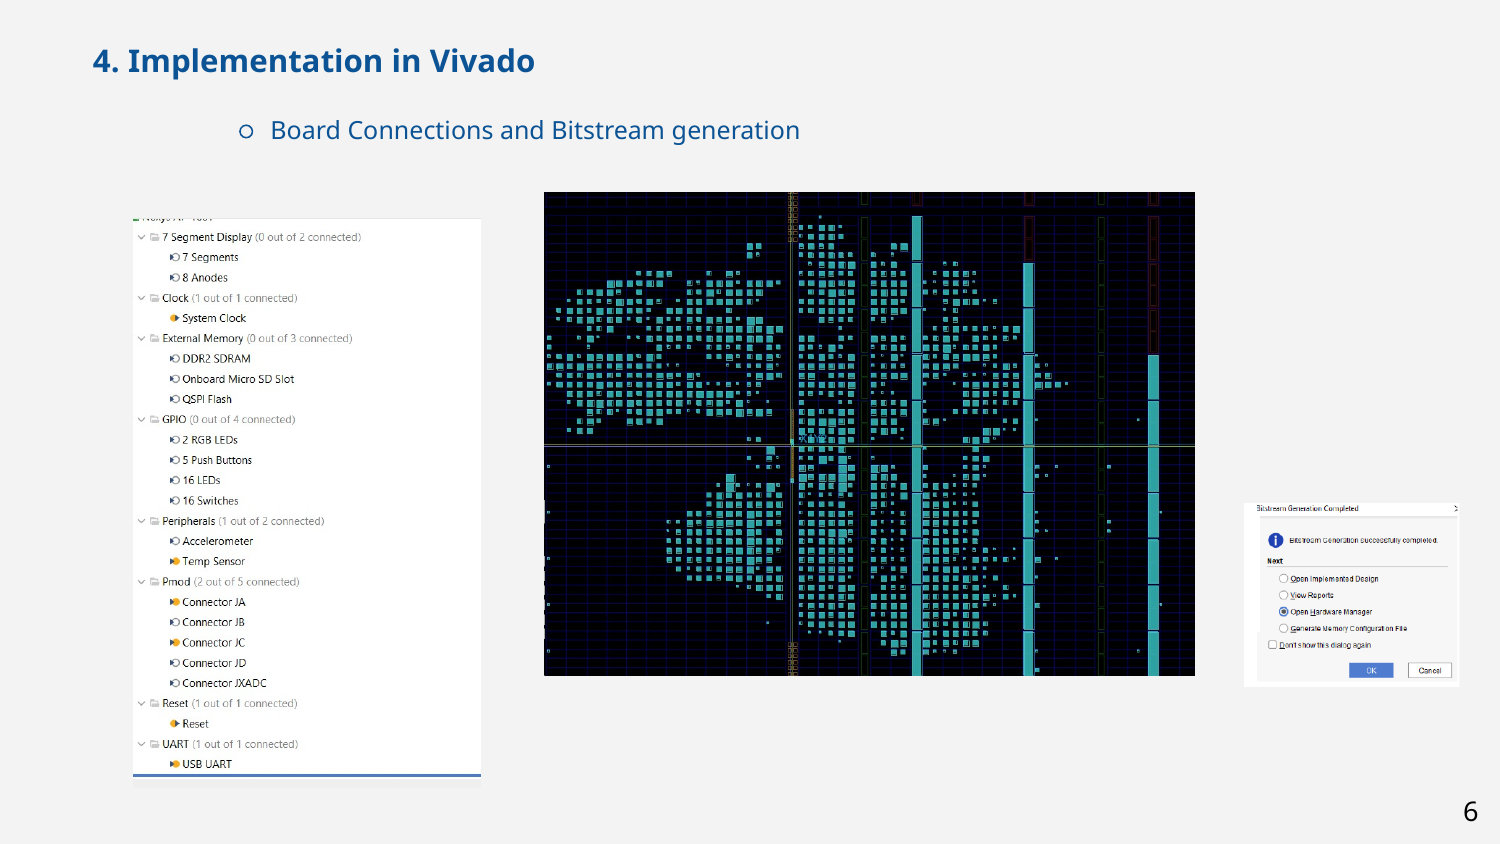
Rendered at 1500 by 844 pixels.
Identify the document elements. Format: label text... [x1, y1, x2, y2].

picture [132, 217, 482, 788]
picture [1243, 503, 1460, 688]
slide_number 6 [1403, 779, 1494, 844]
text_box [239, 125, 253, 138]
picture [544, 192, 1195, 677]
subtitle Board Connections and Bitstream generation [255, 99, 1174, 178]
subtitle 4. Implementation in Vivado [77, 25, 977, 85]
